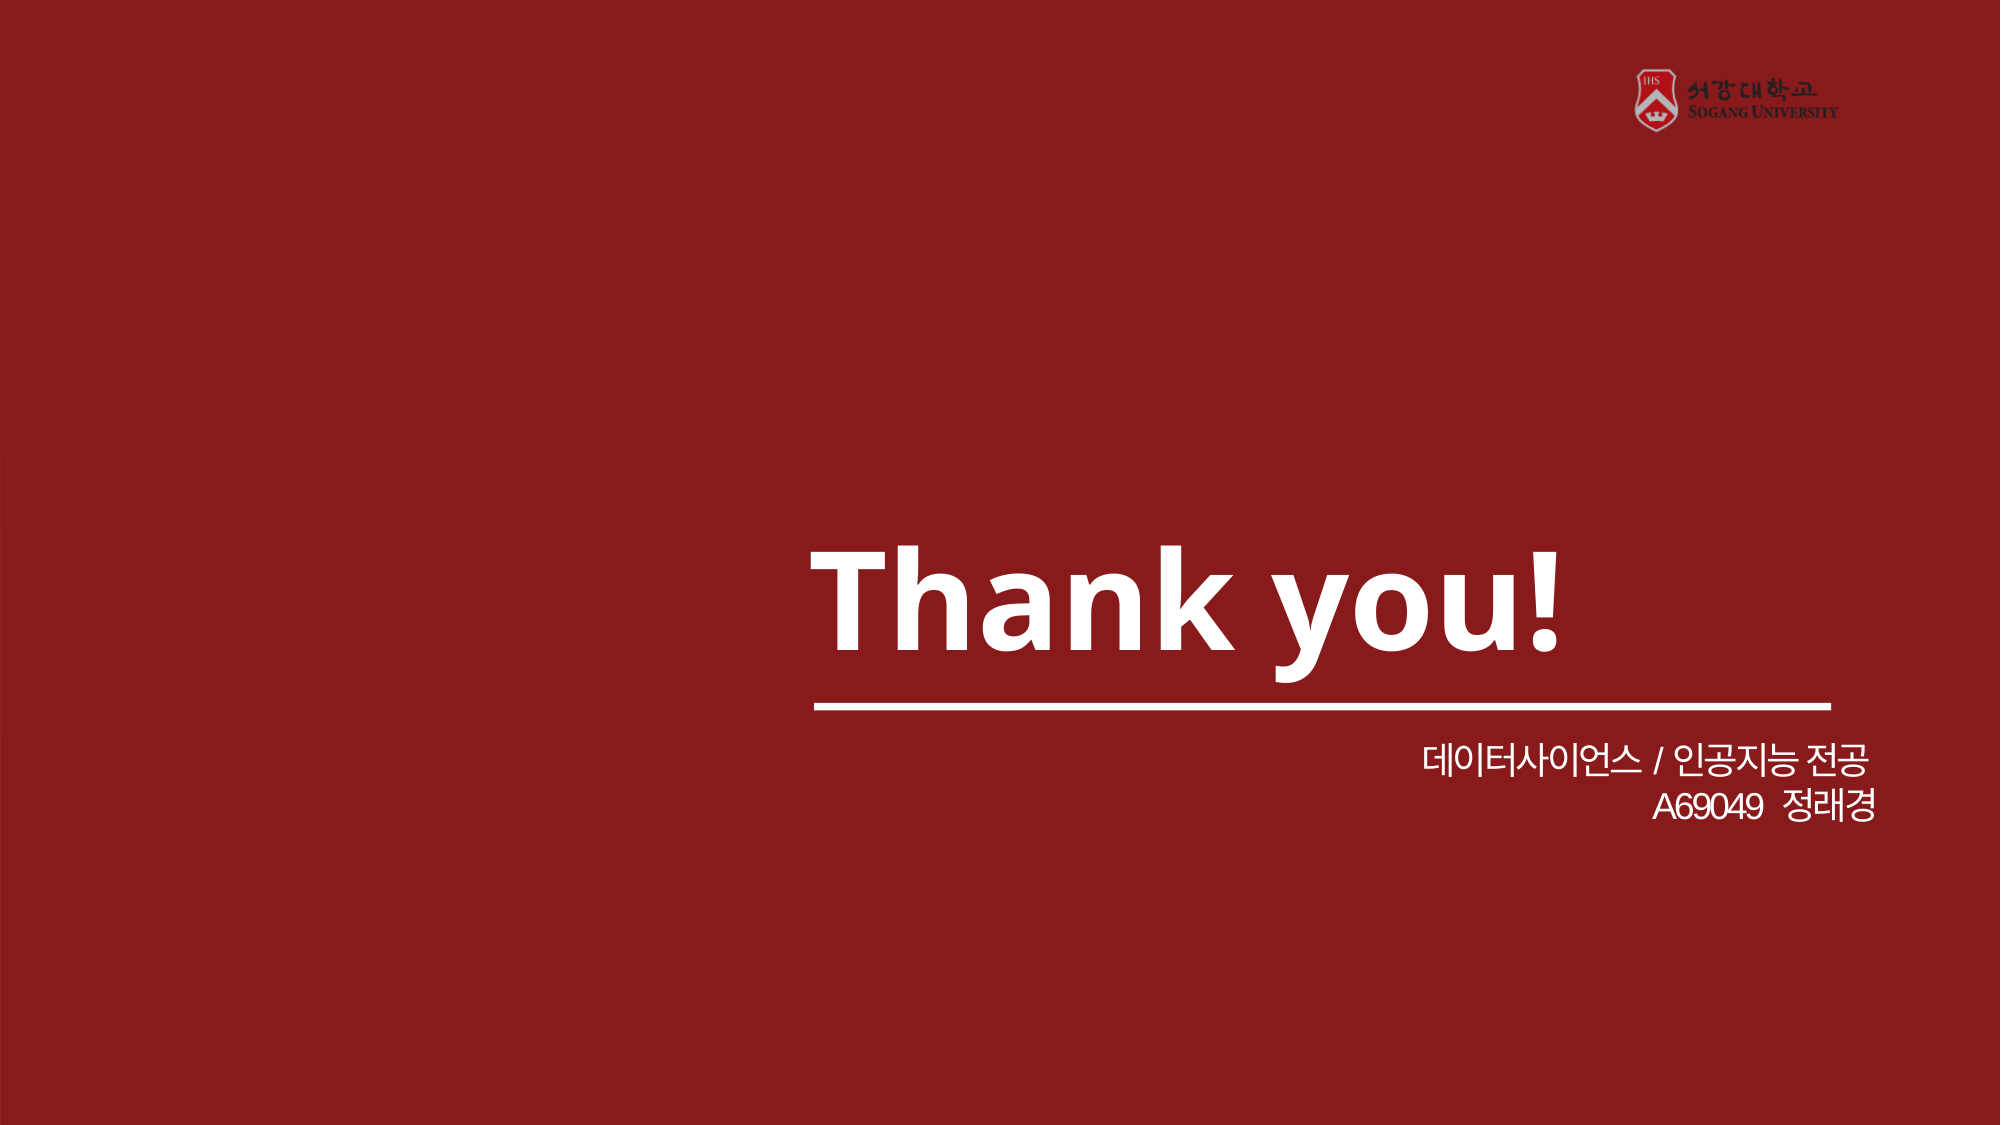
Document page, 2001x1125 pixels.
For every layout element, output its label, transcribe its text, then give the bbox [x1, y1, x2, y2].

text_box 데이터사이언스/인공지능 전공 A69049 정래경 [1376, 729, 1894, 835]
text_box Thank you! [793, 505, 1868, 685]
text_box [813, 702, 1832, 711]
picture [0, 0, 2000, 1125]
